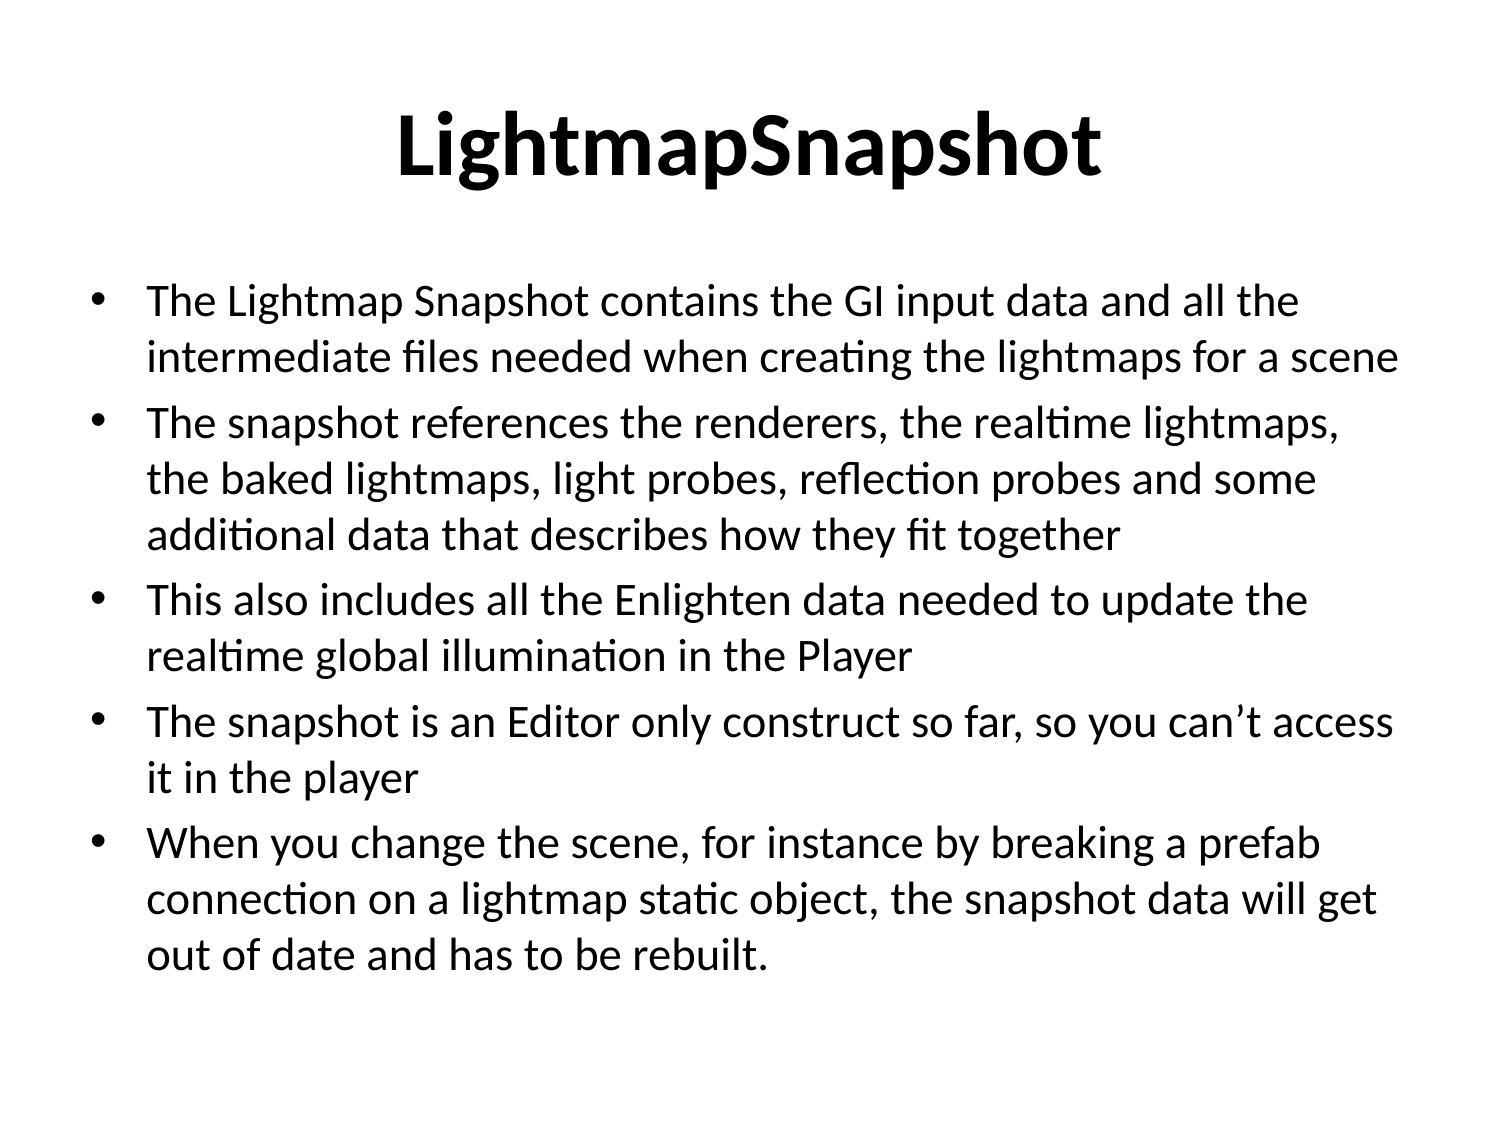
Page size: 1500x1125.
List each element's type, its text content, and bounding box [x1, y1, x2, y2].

list The Lightmap Snapshot contains the GI input data and all the intermediate files needed when creating the lightmaps for a scene The snapshot references the renderers, the realtime lightmaps, the baked lightmaps, light probes, reflection probes and some additional data that describes how they fit together This also includes all the Enlighten data needed to update the realtime global illumination in the Player The snapshot is an Editor only construct so far, so you can’t access it in the player When you change the scene, for instance by breaking a prefab connection on a lightmap static object, the snapshot data will get out of date and has to be rebuilt. [75, 262, 1425, 1005]
title LightmapSnapshot [75, 45, 1425, 233]
